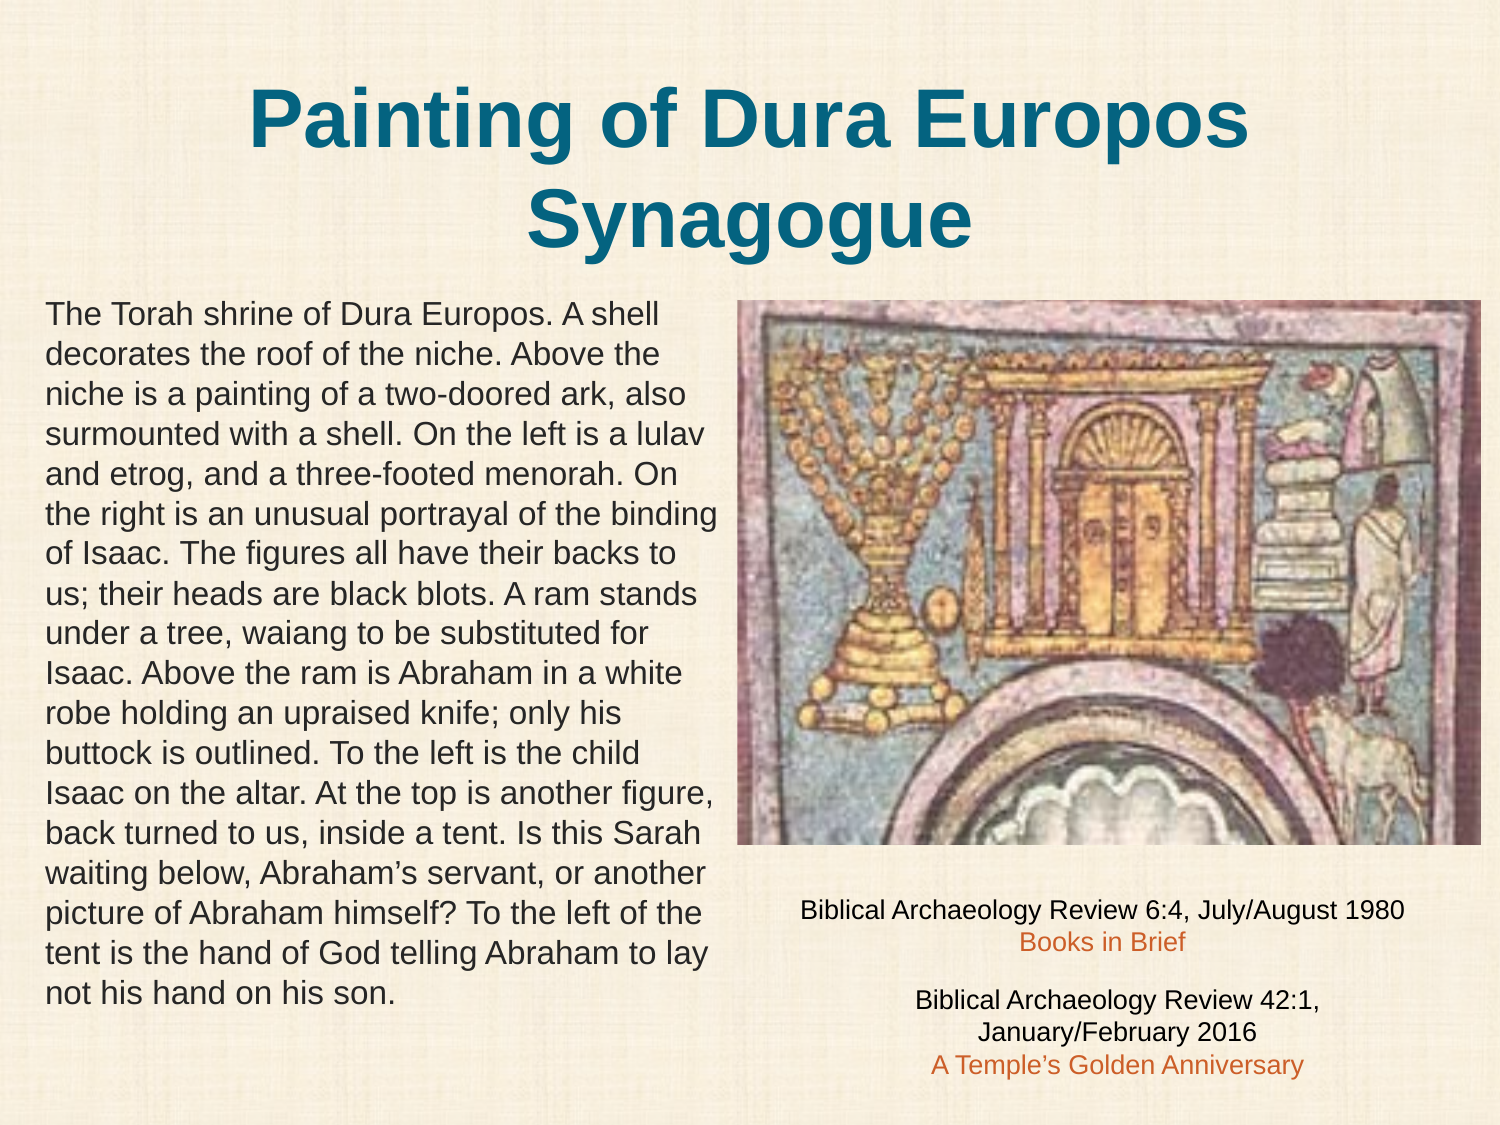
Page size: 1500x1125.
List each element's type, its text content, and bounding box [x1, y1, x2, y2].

text_box Biblical Archaeology Review 42:1, January/February 2016 A Temple’s Golden Anniversary [809, 975, 1425, 1088]
picture [0, 0, 1500, 1125]
text_box The Torah shrine of Dura Europos. A shell decorates the roof of the niche. Above the niche is a painting of a two-doored ark, also surmounted with a shell. On the left is a lulav and etrog, and a three-footed menorah. On the right is an unusual portrayal of the binding of Isaac. The figures all have their backs to us; their heads are black blots. A ram stands under a tree, waiang to be substituted for Isaac. Above the ram is Abraham in a white robe holding an upraised knife; only his buttock is outlined. To the left is the child Isaac on the altar. At the top is another figure, back turned to us, inside a tent. Is this Sarah waiting below, Abraham’s servant, or another picture of Abraham himself? To the left of the tent is the hand of God telling Abraham to lay not his hand on his son. [30, 284, 738, 570]
text_box Painting of Dura Europos Synagogue [75, 70, 1425, 259]
text_box Biblical Archaeology Review 6:4, July/August 1980 Books in Brief [764, 885, 1440, 965]
